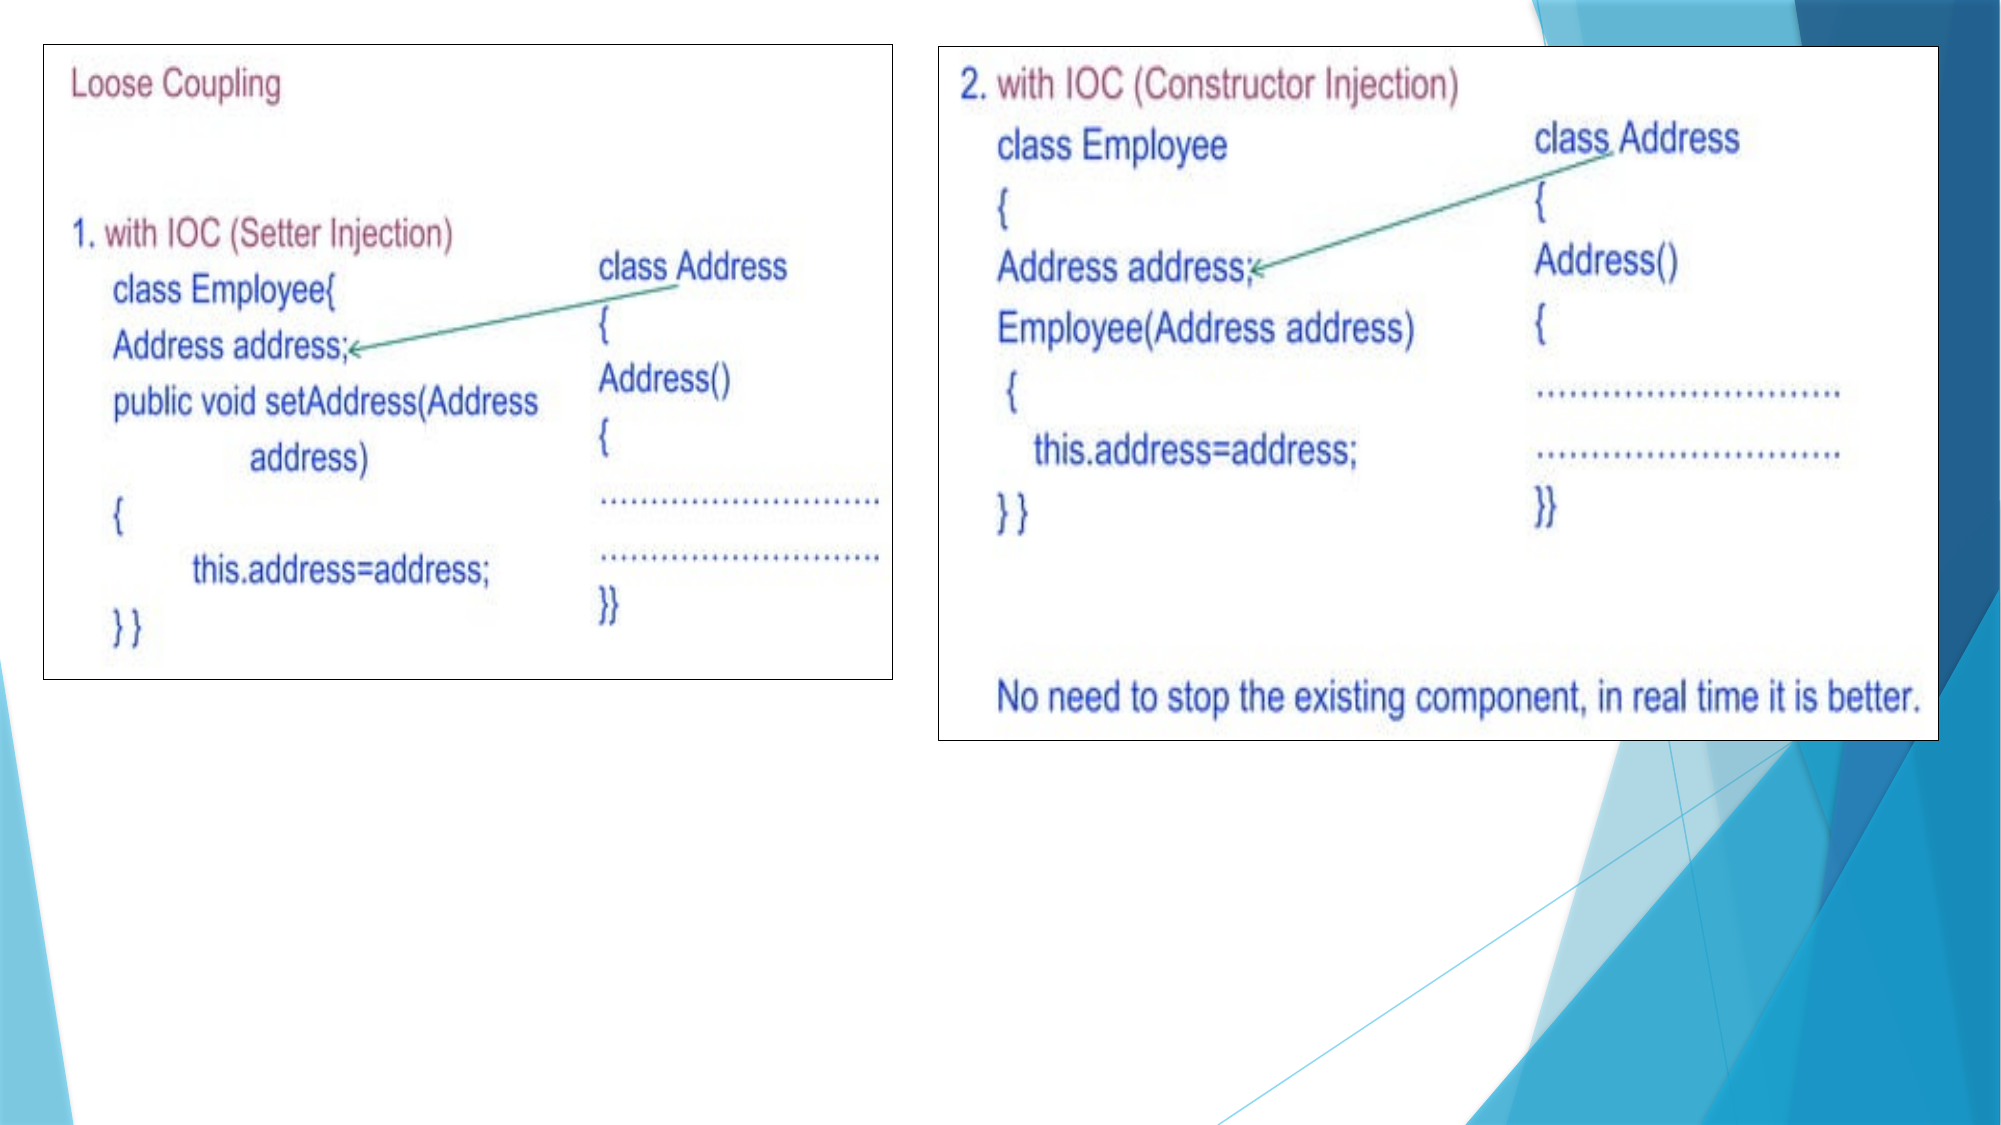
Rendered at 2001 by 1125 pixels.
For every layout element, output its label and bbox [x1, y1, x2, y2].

picture [937, 45, 1939, 741]
picture [43, 43, 893, 680]
